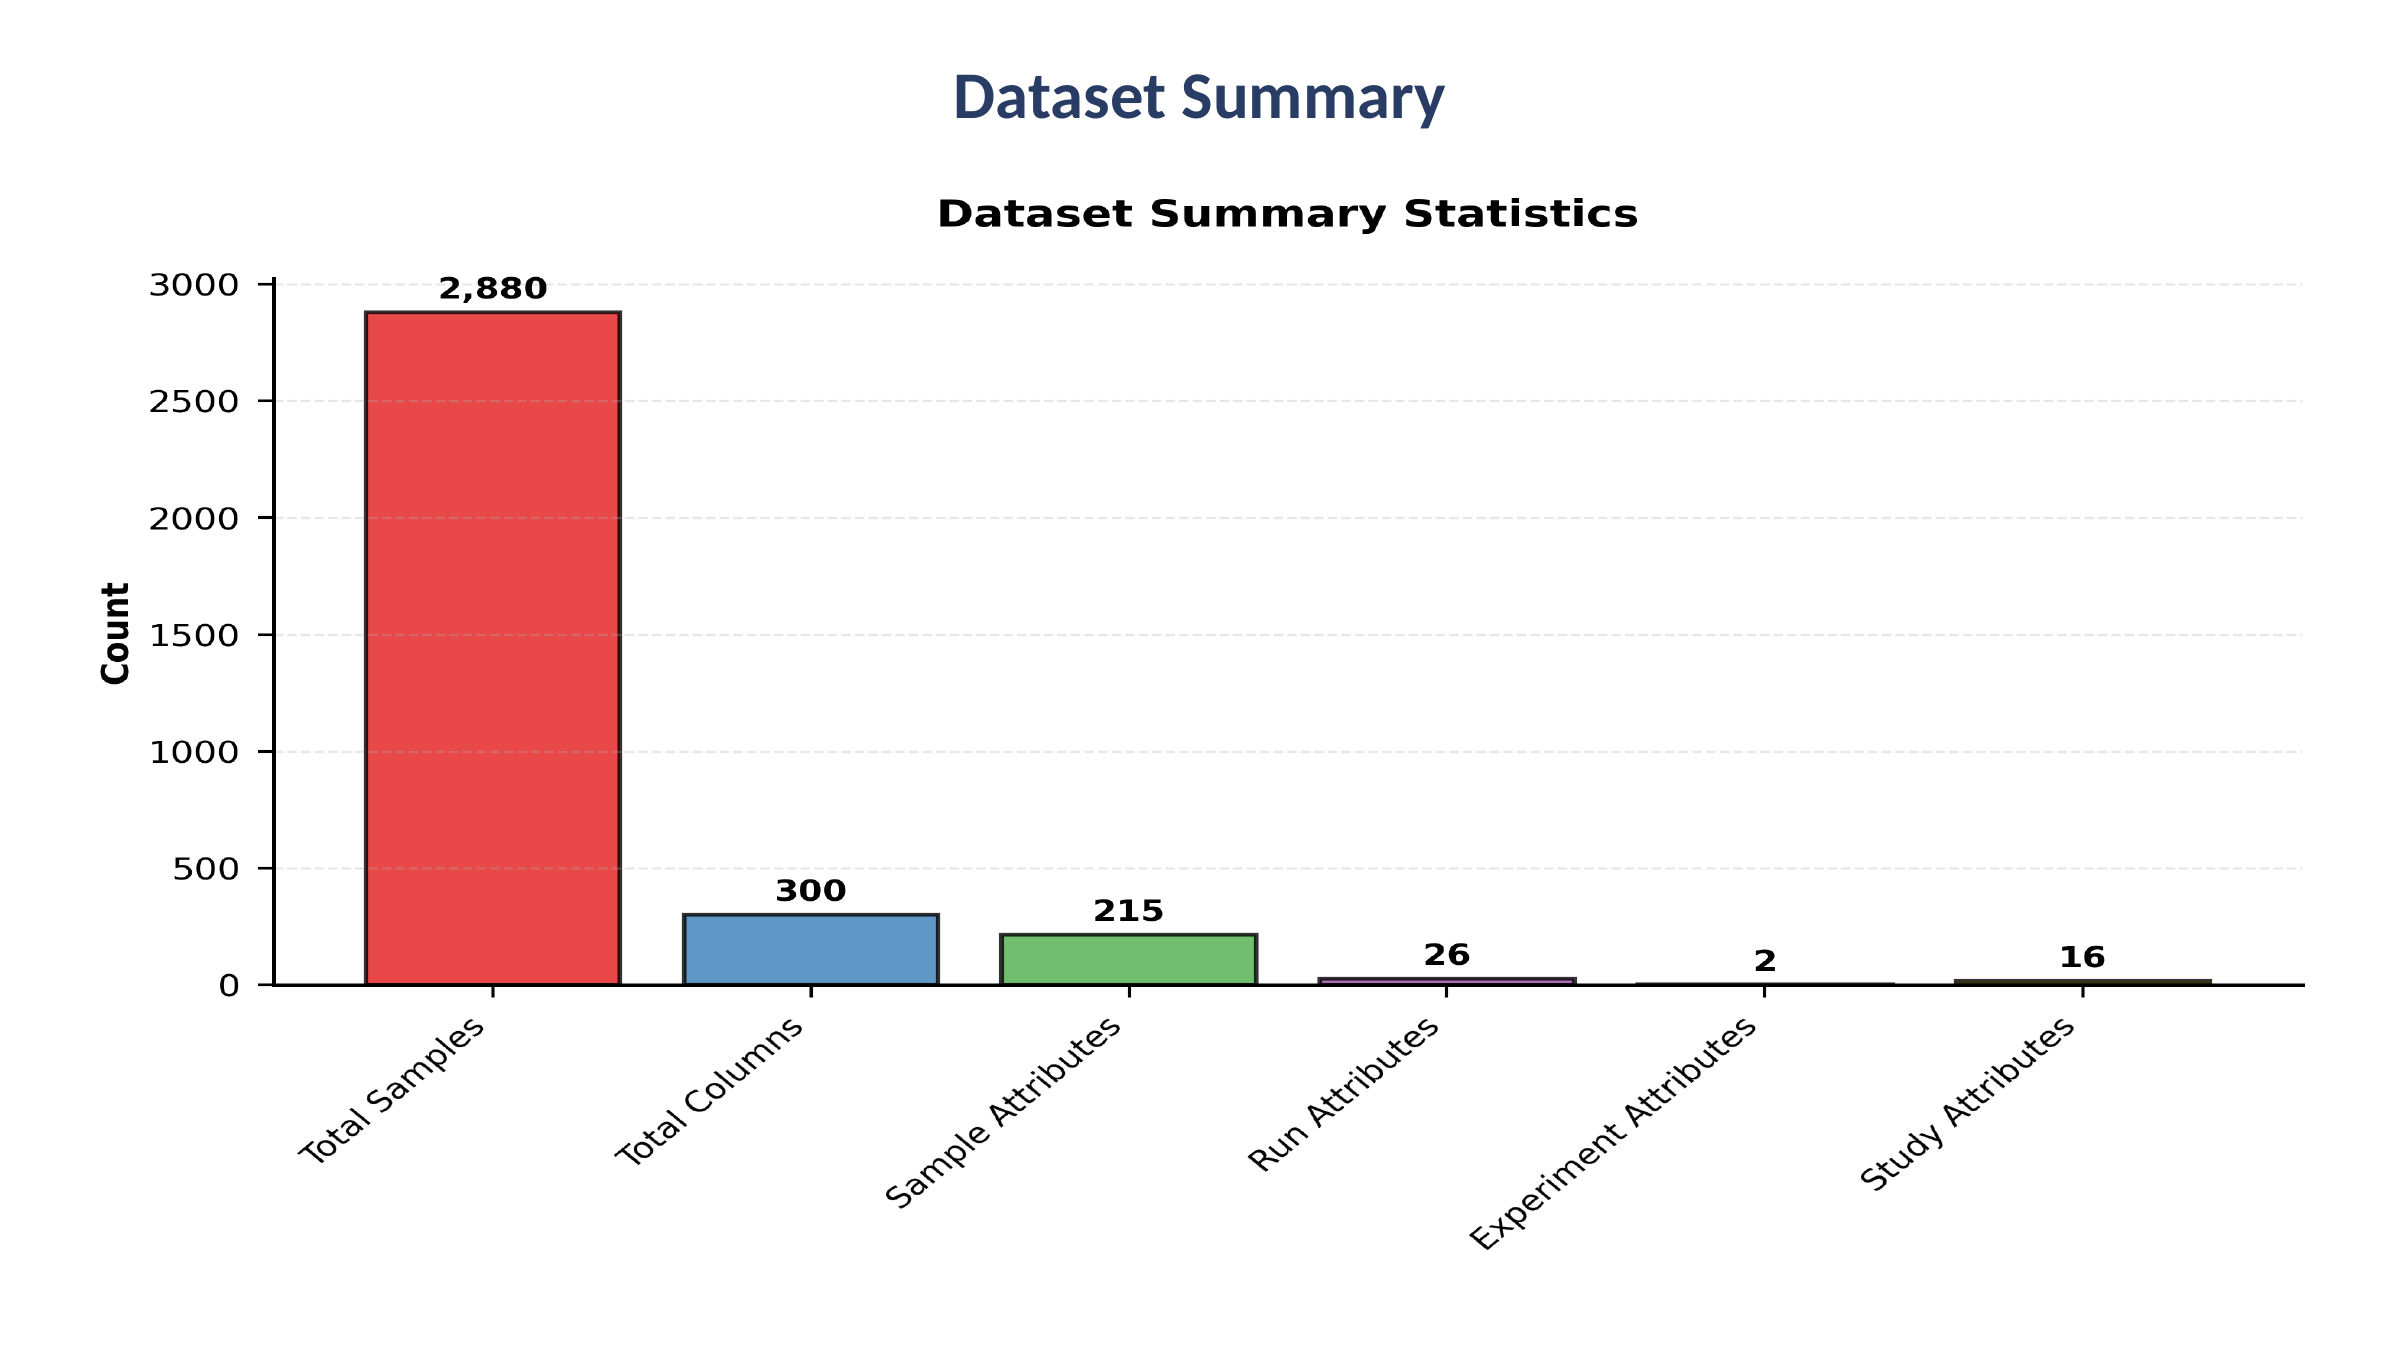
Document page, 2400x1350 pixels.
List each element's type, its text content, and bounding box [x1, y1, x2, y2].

text_box Dataset Summary [938, 44, 1461, 140]
picture [74, 179, 2326, 1276]
